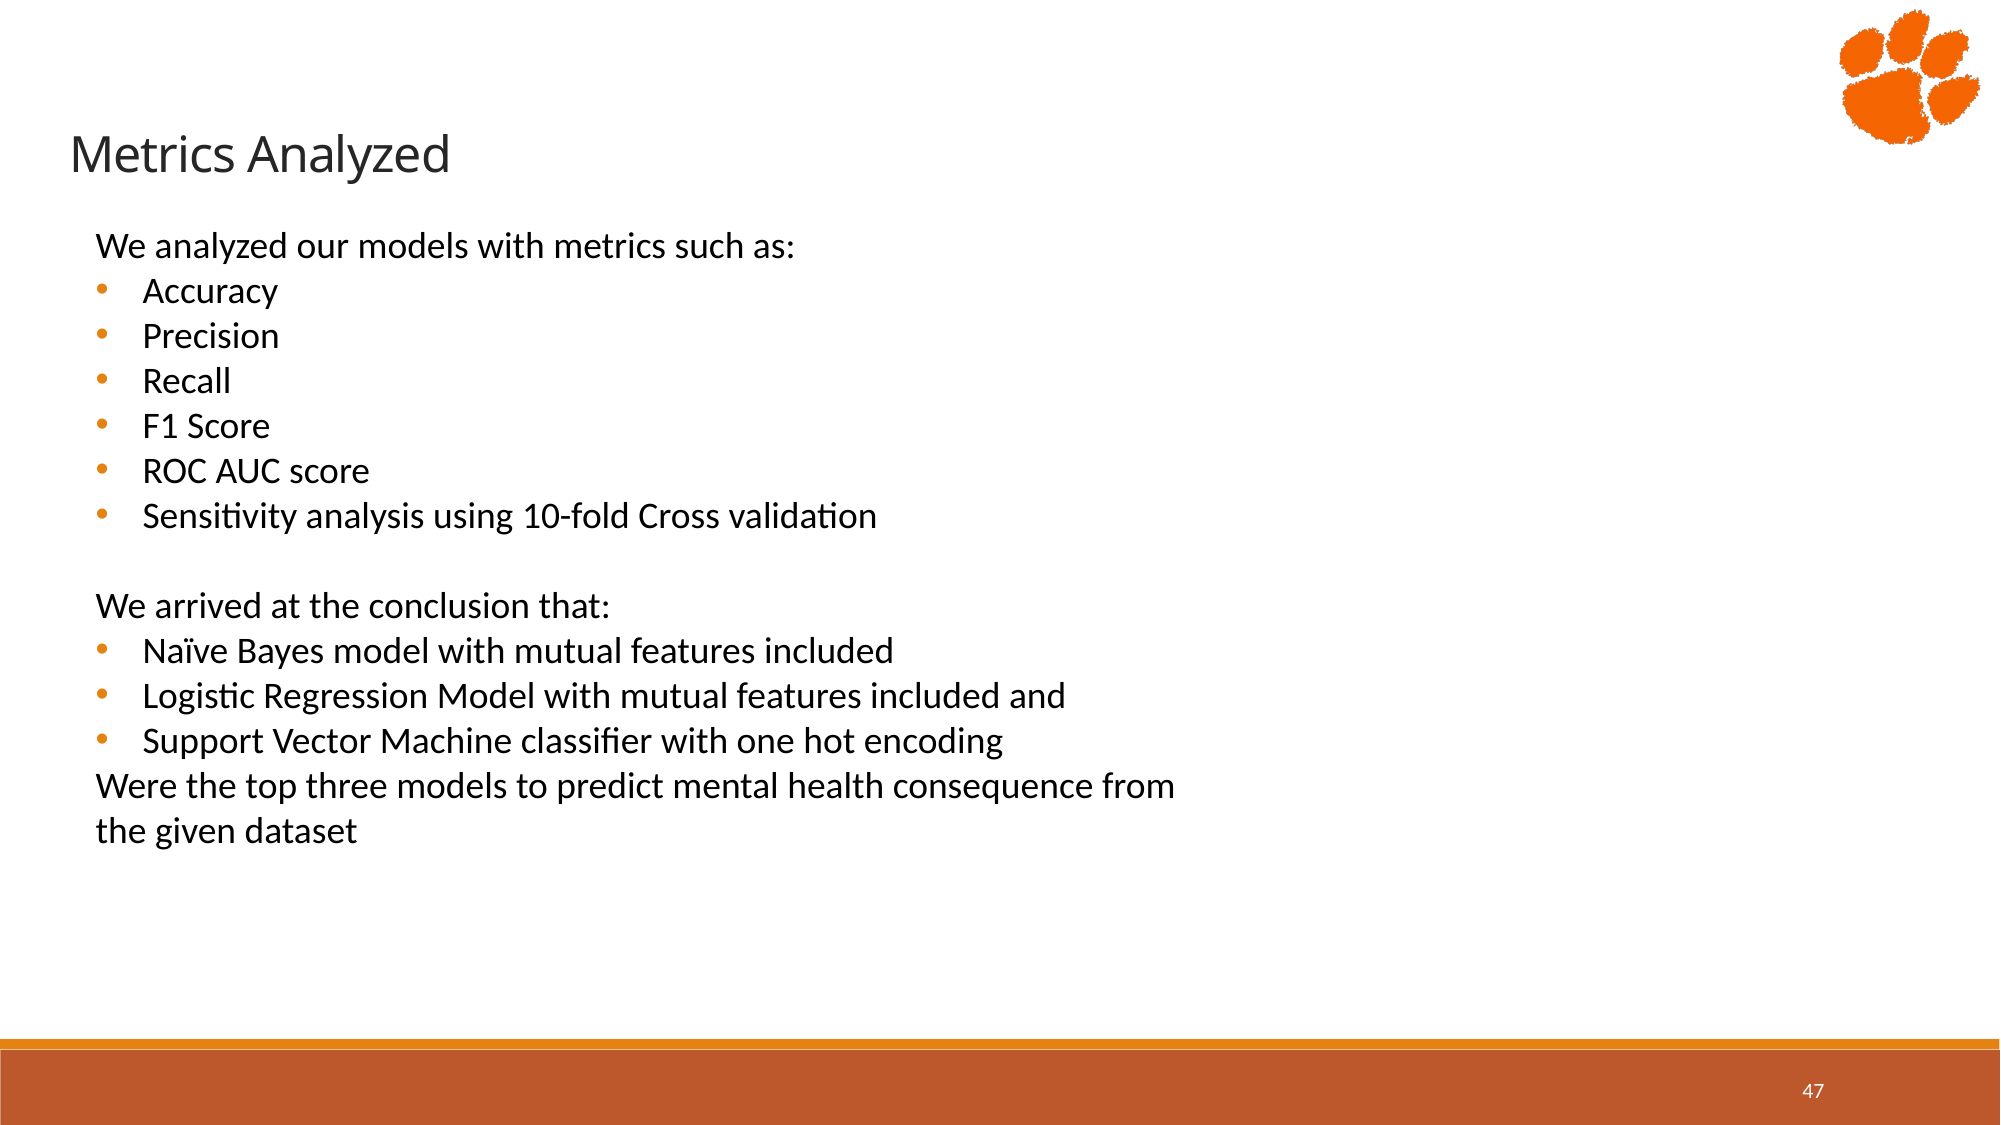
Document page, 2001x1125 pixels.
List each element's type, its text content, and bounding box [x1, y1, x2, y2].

text_box We analyzed our models with metrics such as: Accuracy Precision Recall F1 Score ROC AUC score Sensitivity analysis using 10-fold Cross validation We arrived at the conclusion that: Naïve Bayes model with mutual features included Logistic Regression Model with mutual features included and Support Vector Machine classifier with one hot encoding Were the top three models to predict mental health consequence from the given dataset [80, 214, 1210, 904]
picture [1839, 9, 1981, 145]
slide_number 47 [1624, 1059, 1840, 1120]
text_box Metrics Analyzed [54, 114, 467, 190]
